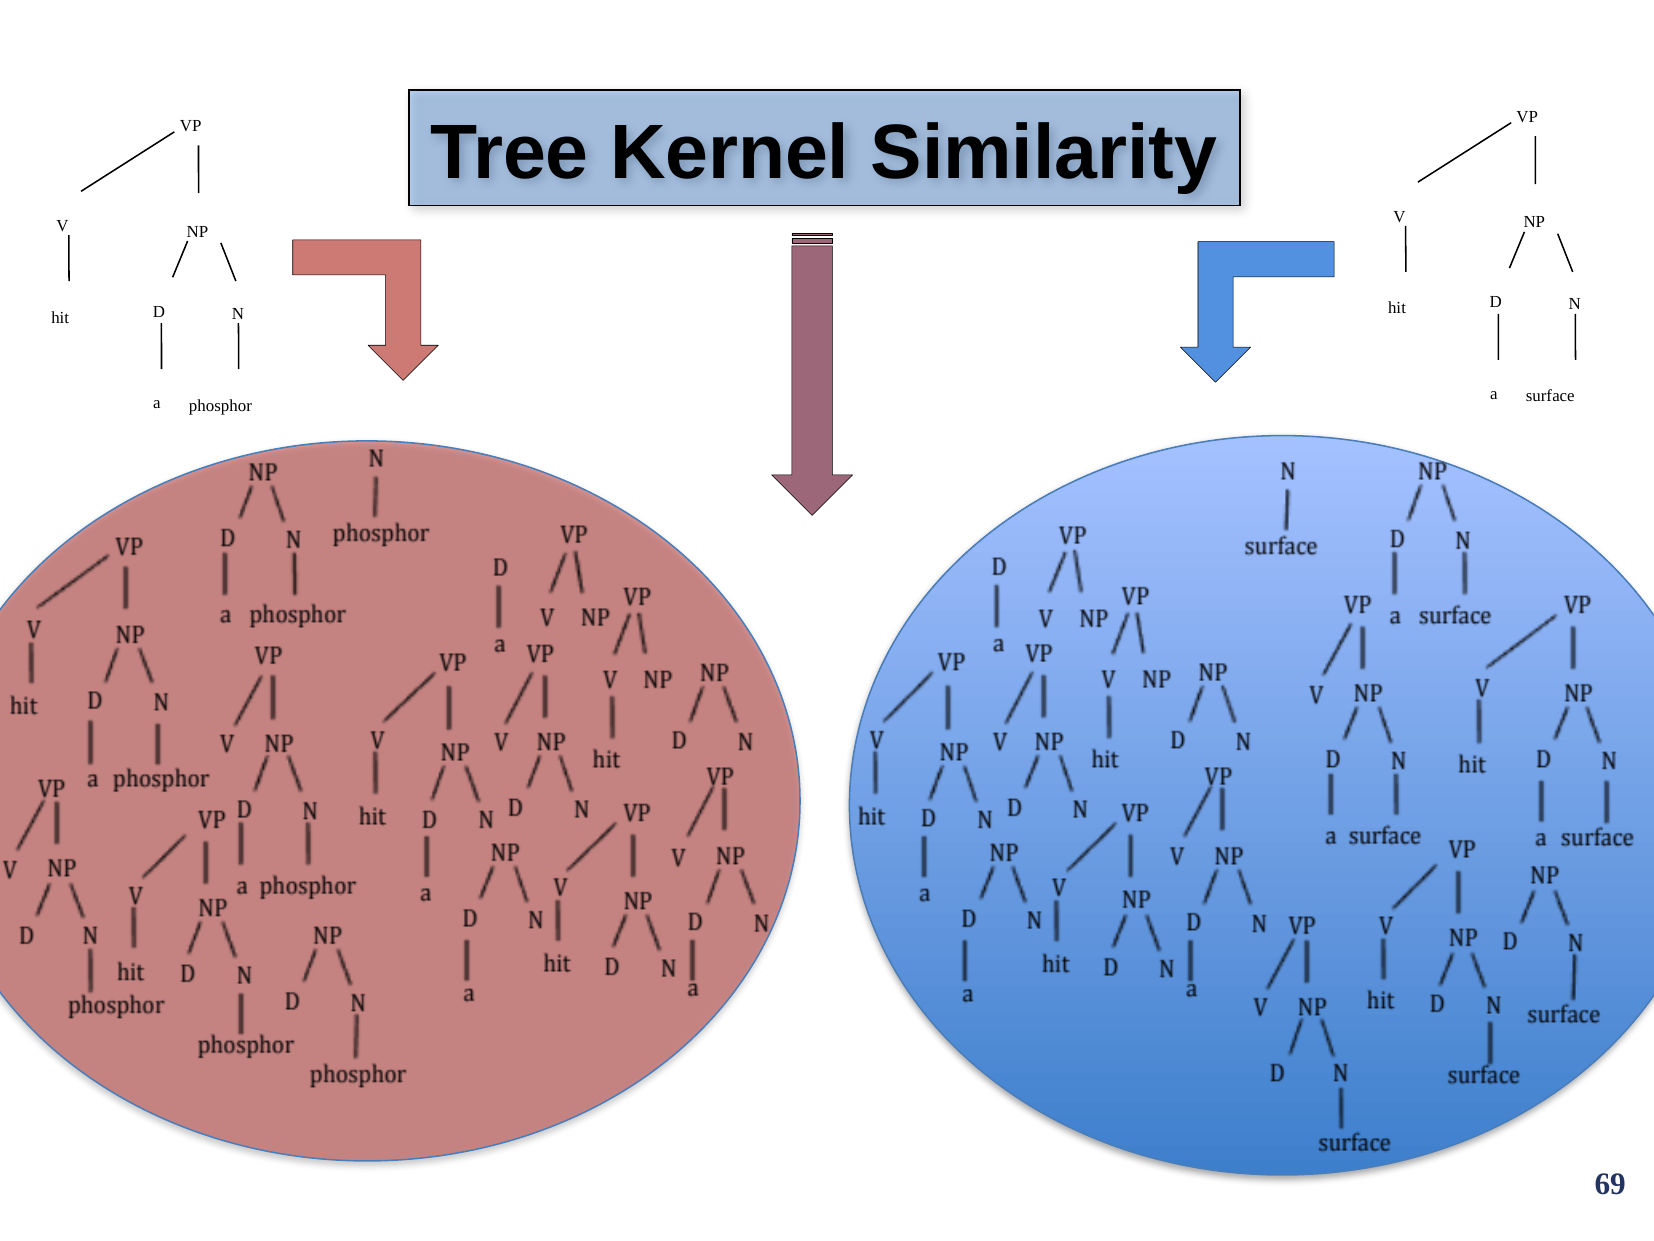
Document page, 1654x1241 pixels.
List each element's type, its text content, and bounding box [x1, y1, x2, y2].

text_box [1373, 78, 1654, 414]
text_box [791, 245, 833, 511]
text_box 69 [1493, 1185, 1626, 1200]
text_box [0, 429, 801, 1162]
title Tree Kernel Similarity [408, 89, 1241, 206]
text_box [791, 238, 833, 244]
text_box [1180, 241, 1335, 383]
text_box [812, 435, 1654, 1176]
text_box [36, 87, 323, 423]
text_box [327, 239, 439, 381]
